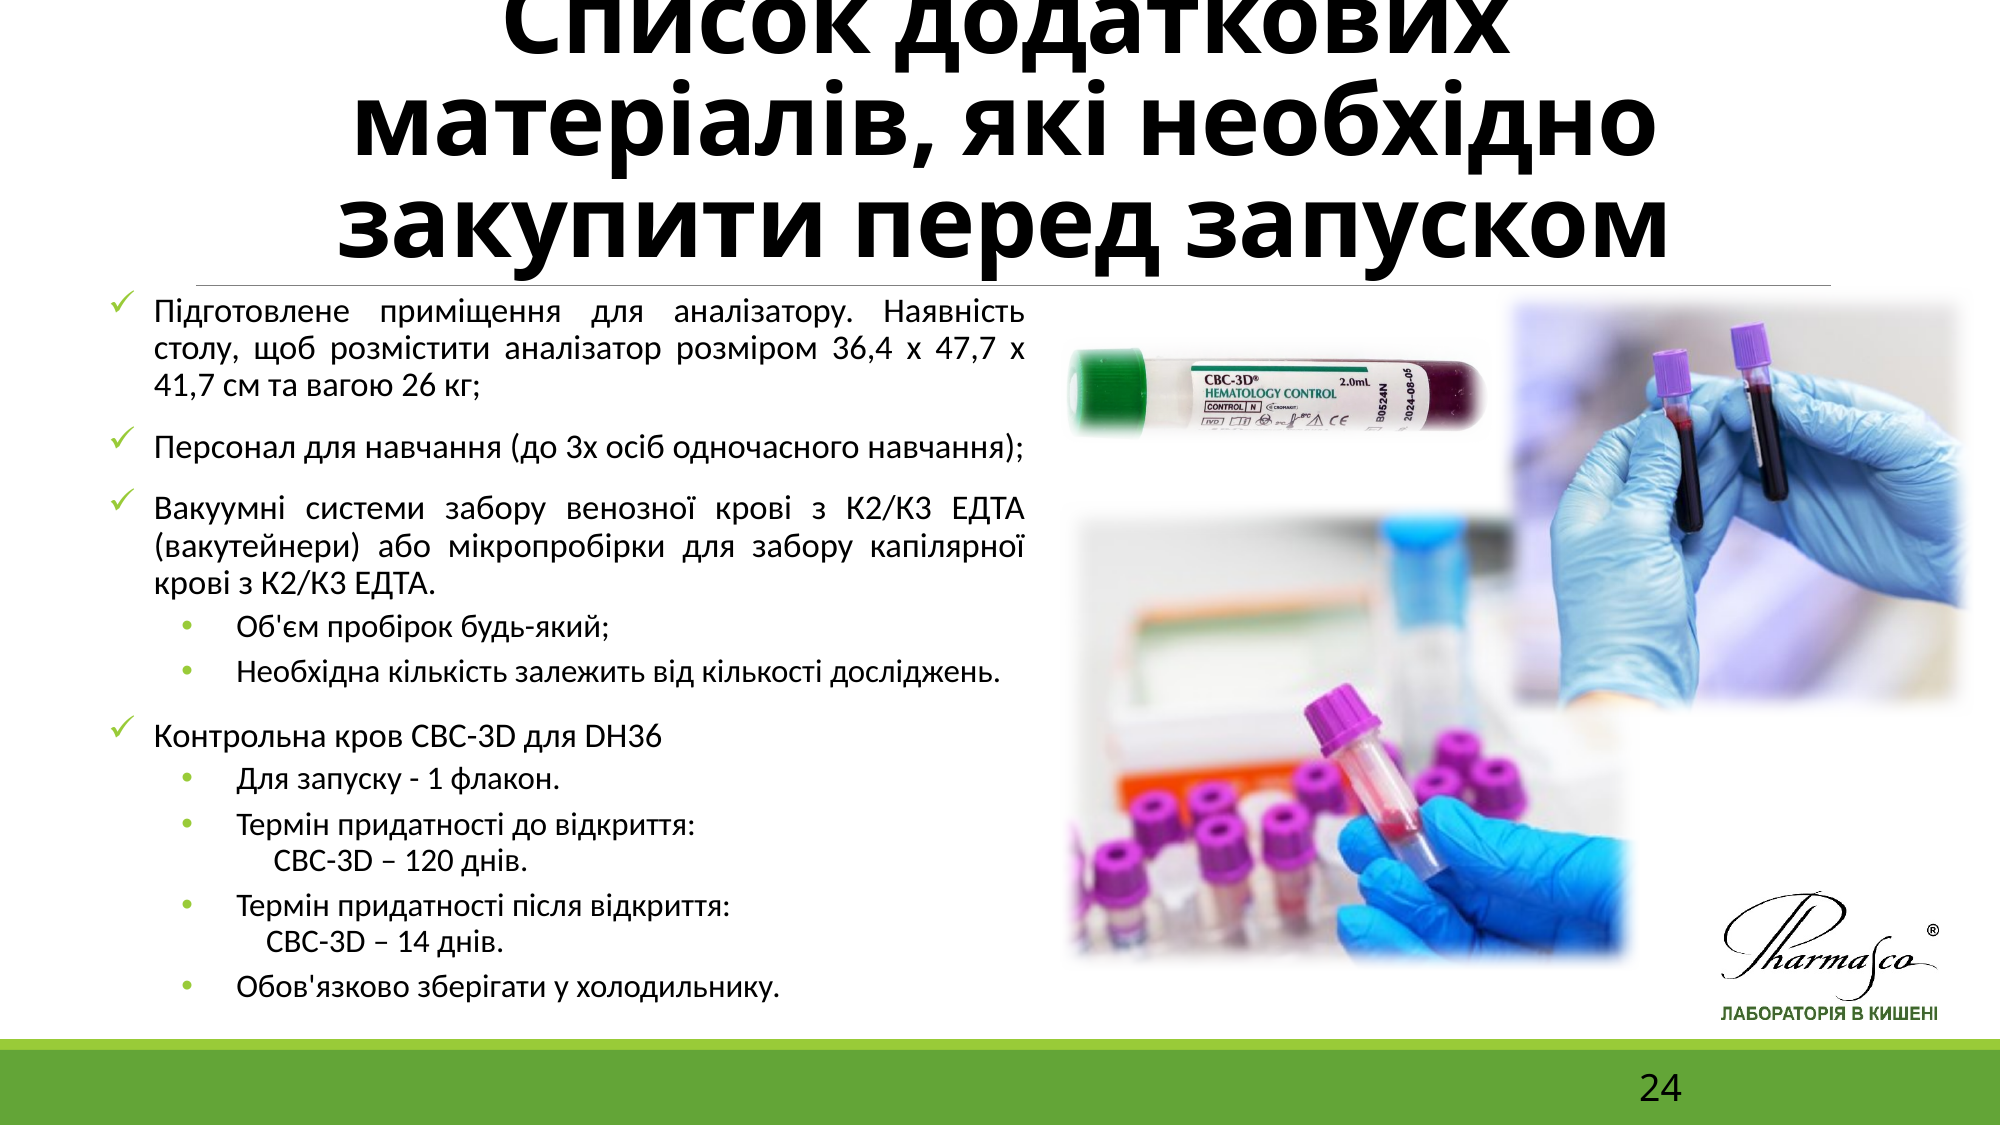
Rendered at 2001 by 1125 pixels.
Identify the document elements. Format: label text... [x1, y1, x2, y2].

picture [1060, 173, 1974, 972]
slide_number 24 [1624, 1059, 1840, 1120]
picture [1721, 891, 1939, 1020]
list Підготовлене приміщення для аналізатору. Наявність столу, щоб розмістити аналізатор розміром 36,4 х 47,7 х 41,7 см та вагою 26 кг; Персонал для навчання (до 3х осіб одночасного навчання); Вакуумні системи забору венозної крові з К2/К3 ЕДТА (вакутейнери) або мікропробірки для забору капілярної крові з К2/К3 ЕДТА. Об'єм пробірок будь-який; Необхідна кількість залежить від кількості досліджень. Контрольна кров CBC-3D для DH36 Для запуску - 1 флакон. Термін придатності до відкриття: CBC-3D – 120 днів. Термін придатності після відкриття: CBC-3D – 14 днів. Обов'язково зберігати у холодильнику. [108, 285, 1025, 1023]
title Список додаткових матеріалів, які необхідно закупити перед запуском [180, 47, 1830, 285]
